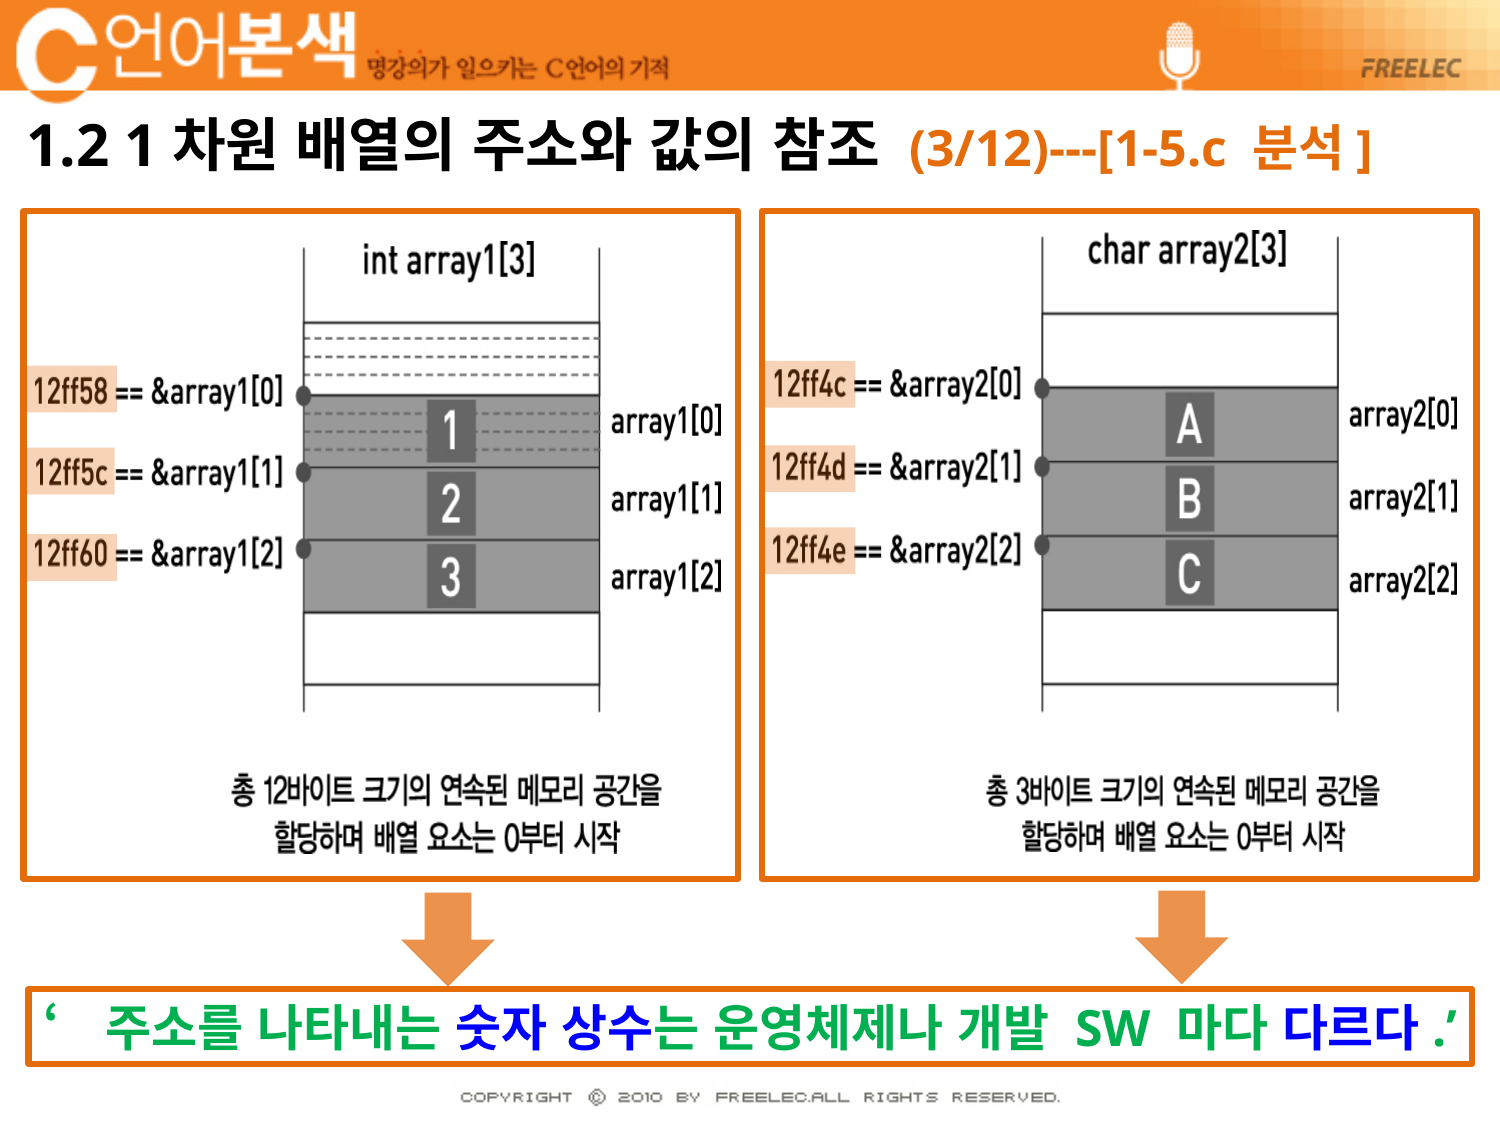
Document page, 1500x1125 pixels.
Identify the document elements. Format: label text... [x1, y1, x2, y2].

text_box [760, 359, 768, 410]
picture [0, 0, 1500, 1125]
title 1.2 1차원 배열의 주소와 값의 참조 (3/12)---[1-5.c 분석] [11, 107, 1500, 178]
text_box [399, 890, 497, 989]
text_box [19, 446, 29, 497]
text_box [21, 364, 29, 415]
text_box [21, 209, 740, 881]
text_box [21, 532, 29, 583]
text_box [760, 443, 768, 494]
text_box [760, 525, 768, 576]
text_box ‘주소를 나타내는 숫자 상수는 운영체제나 개발 SW 마다 다르다.’ [28, 989, 1473, 1064]
text_box [760, 209, 1479, 881]
text_box [1132, 888, 1231, 987]
